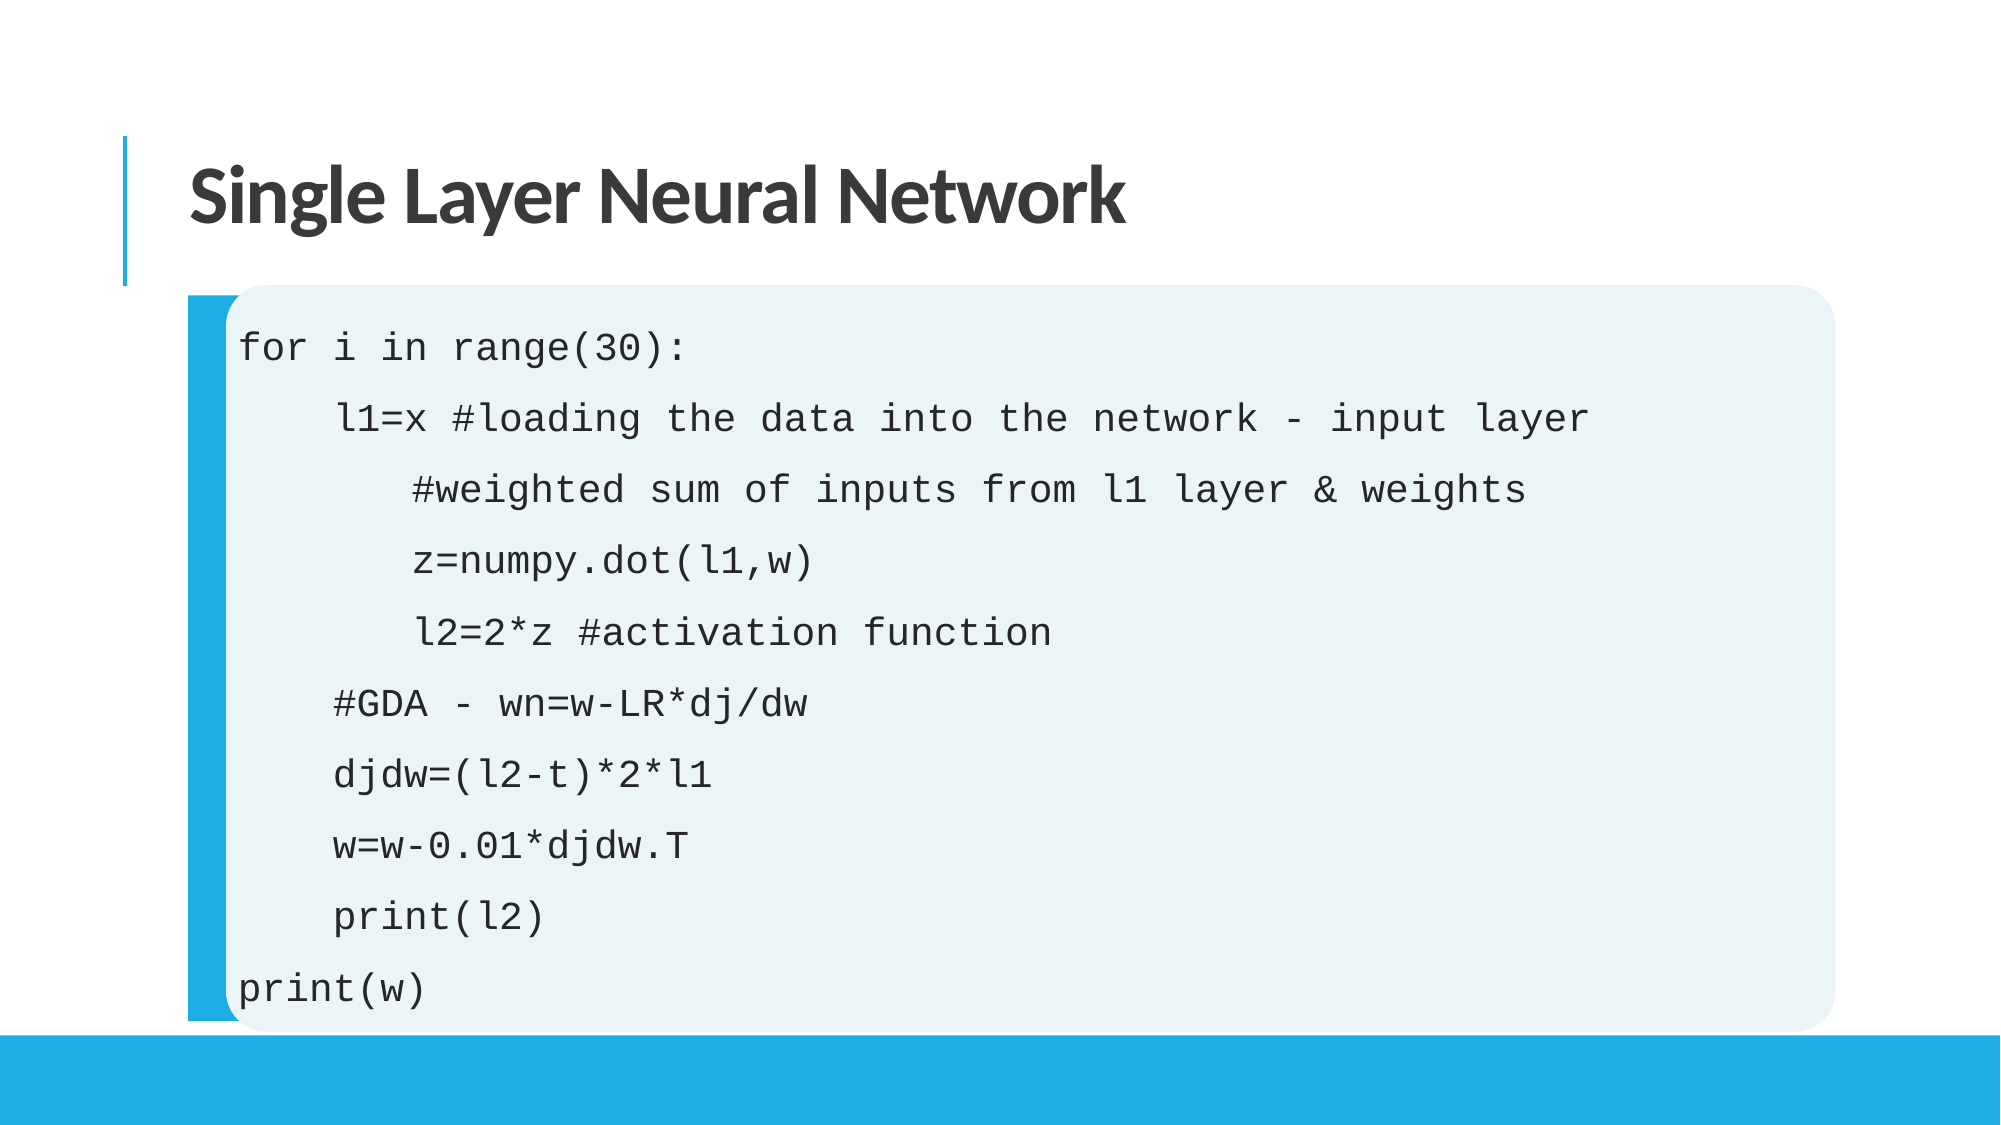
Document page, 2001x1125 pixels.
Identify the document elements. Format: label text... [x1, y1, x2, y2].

text_box Single Layer Neural Network [188, 138, 1370, 240]
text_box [187, 284, 1836, 1033]
